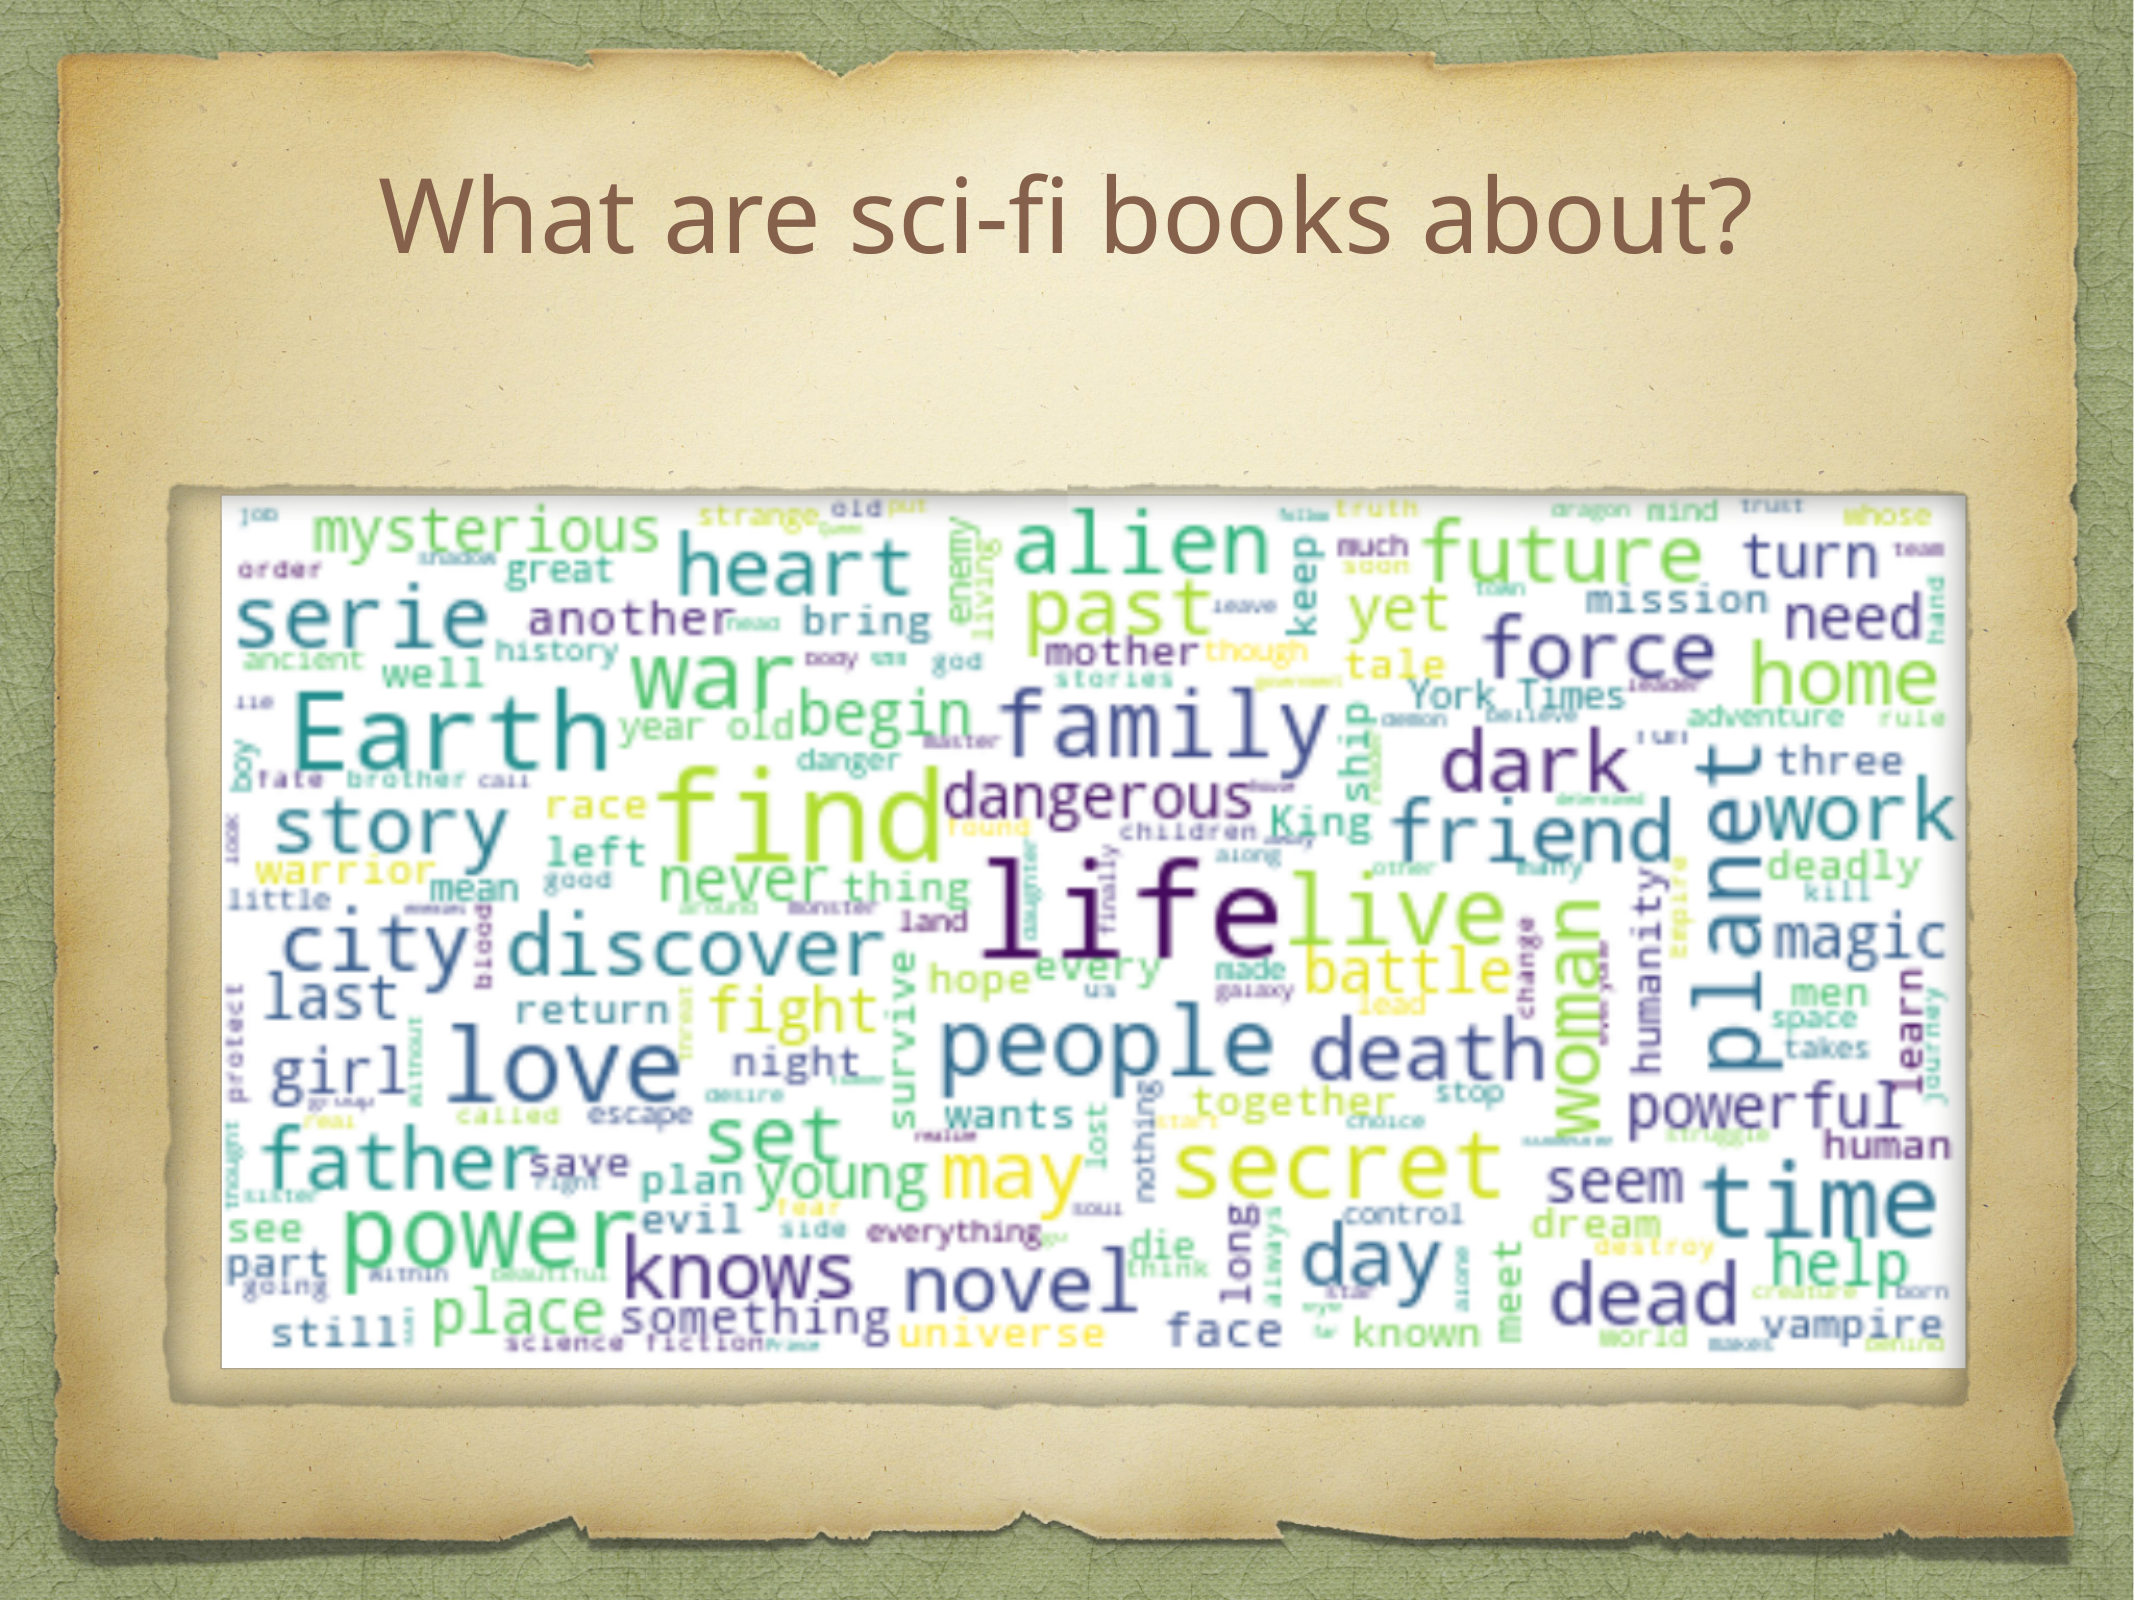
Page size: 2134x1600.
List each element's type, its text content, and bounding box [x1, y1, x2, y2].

picture [0, 0, 2134, 1600]
title What are sci-fi books about? [180, 93, 1953, 332]
